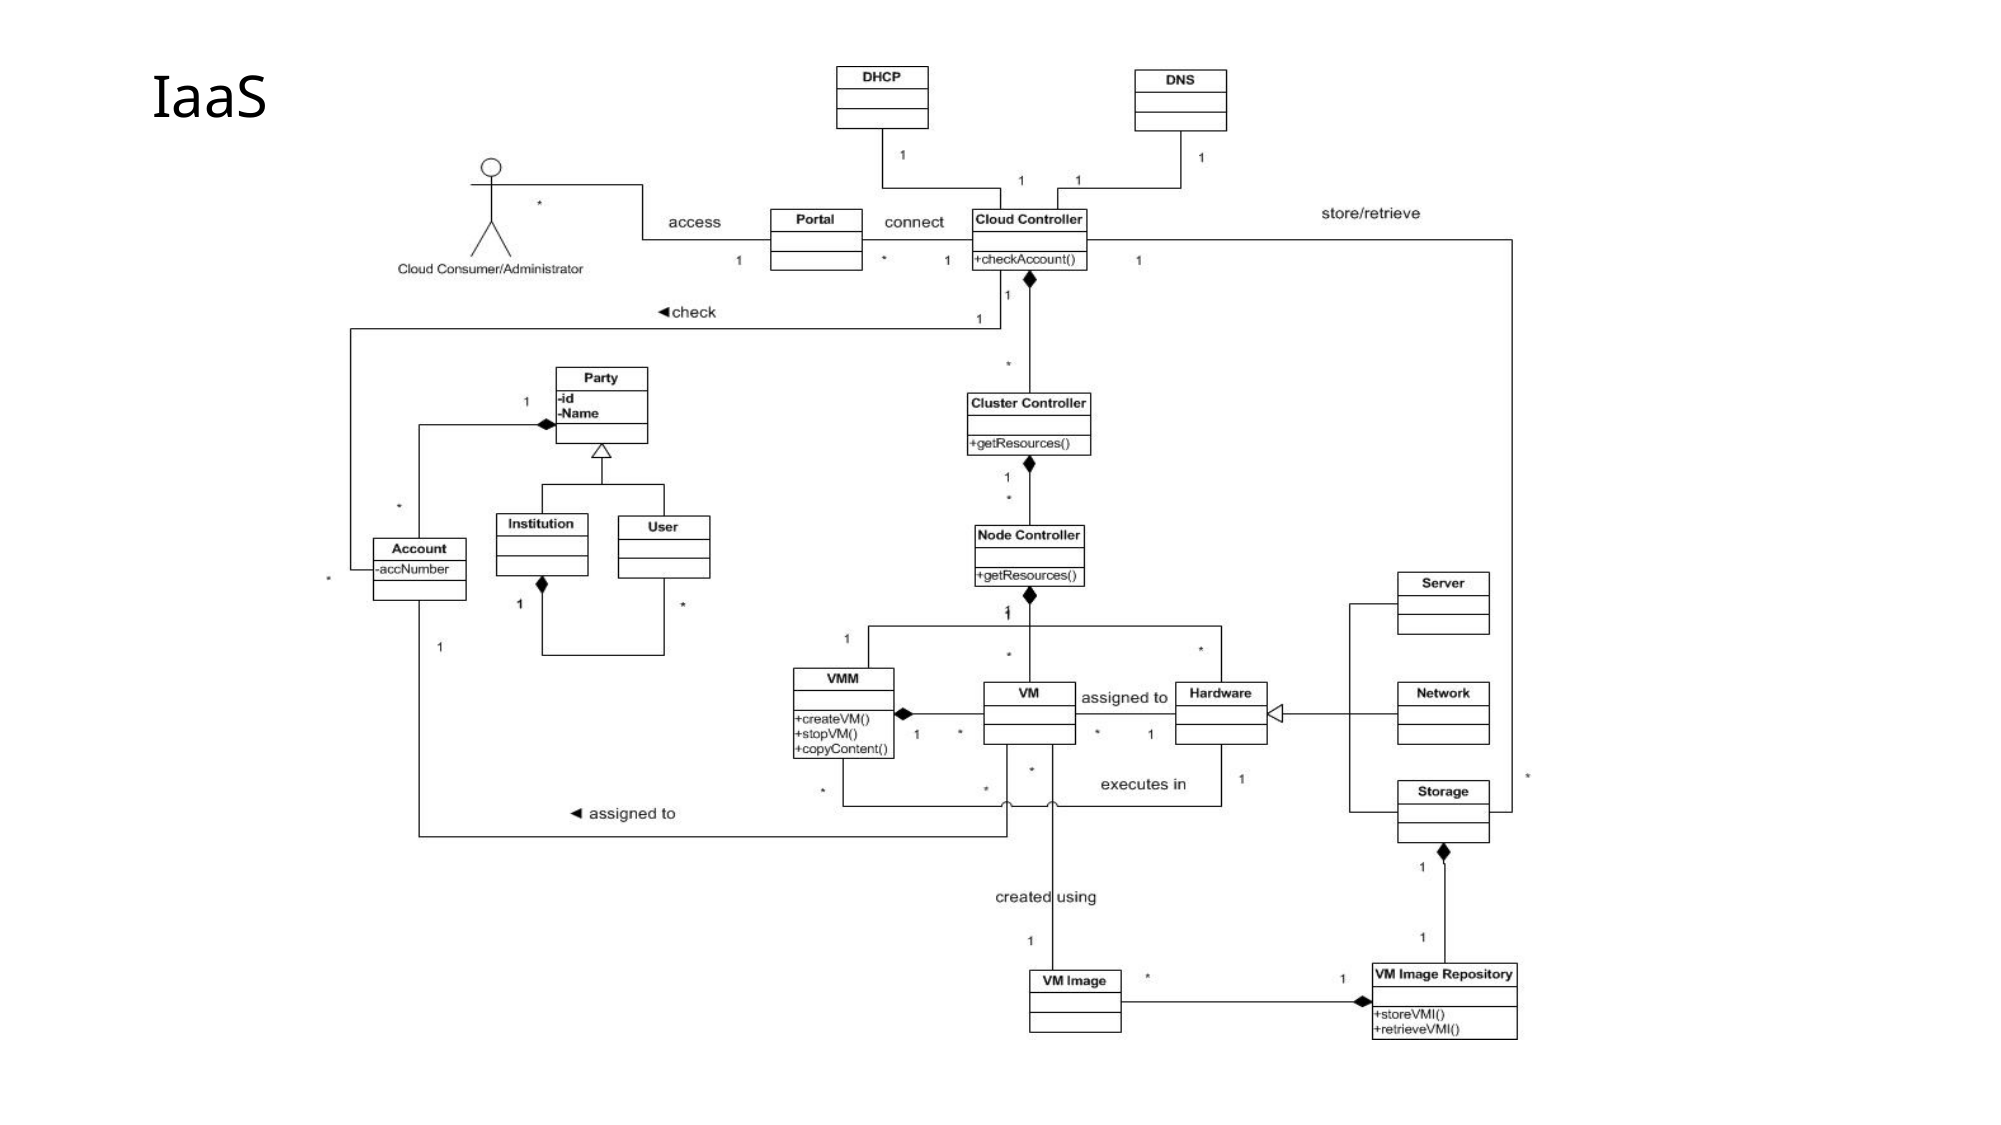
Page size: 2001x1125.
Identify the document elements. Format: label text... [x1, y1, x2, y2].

title IaaS [137, 59, 1863, 138]
picture [326, 66, 1532, 1040]
